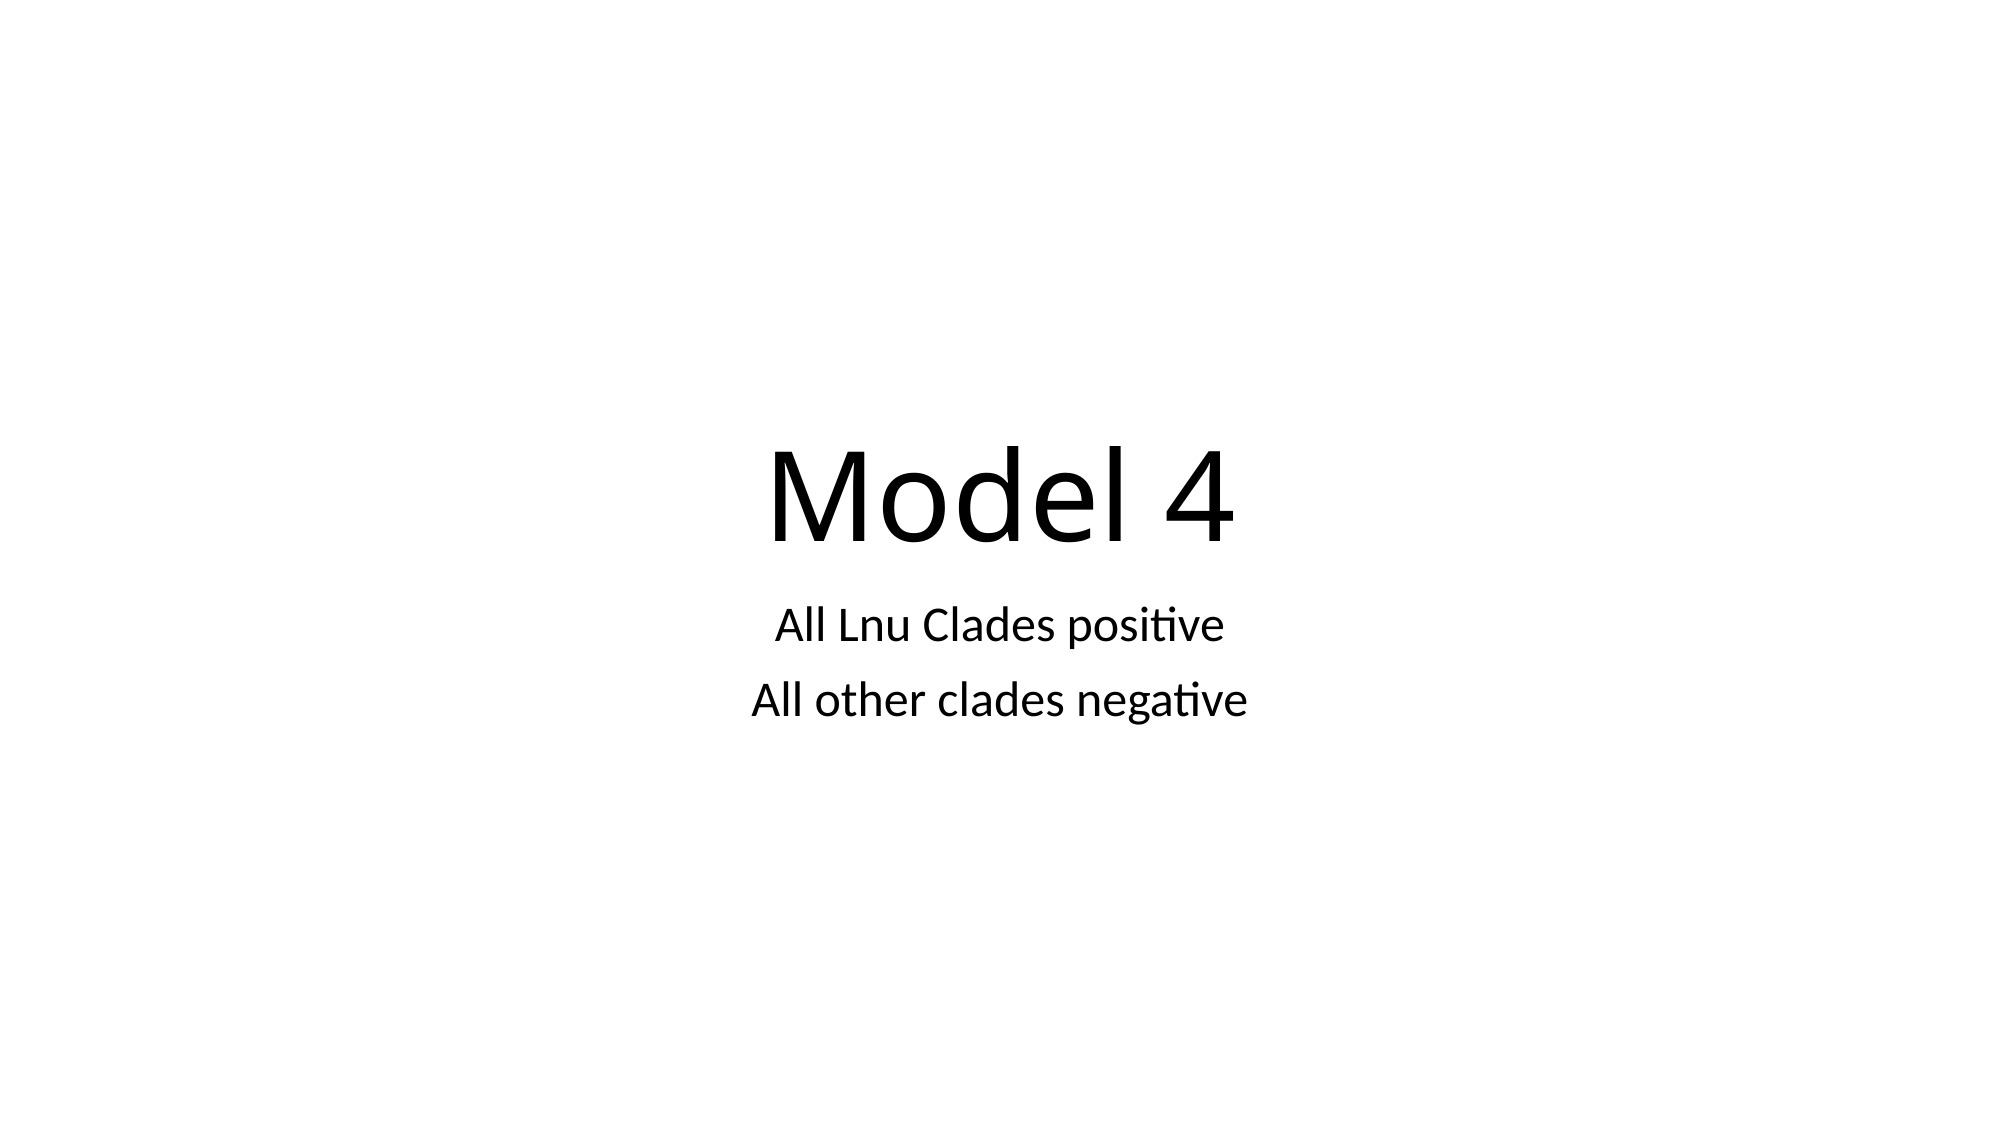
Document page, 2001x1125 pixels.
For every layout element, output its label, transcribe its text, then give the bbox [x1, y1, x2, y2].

title Model 4 [249, 184, 1750, 576]
subtitle All Lnu Clades positive All other clades negative [249, 590, 1750, 863]
